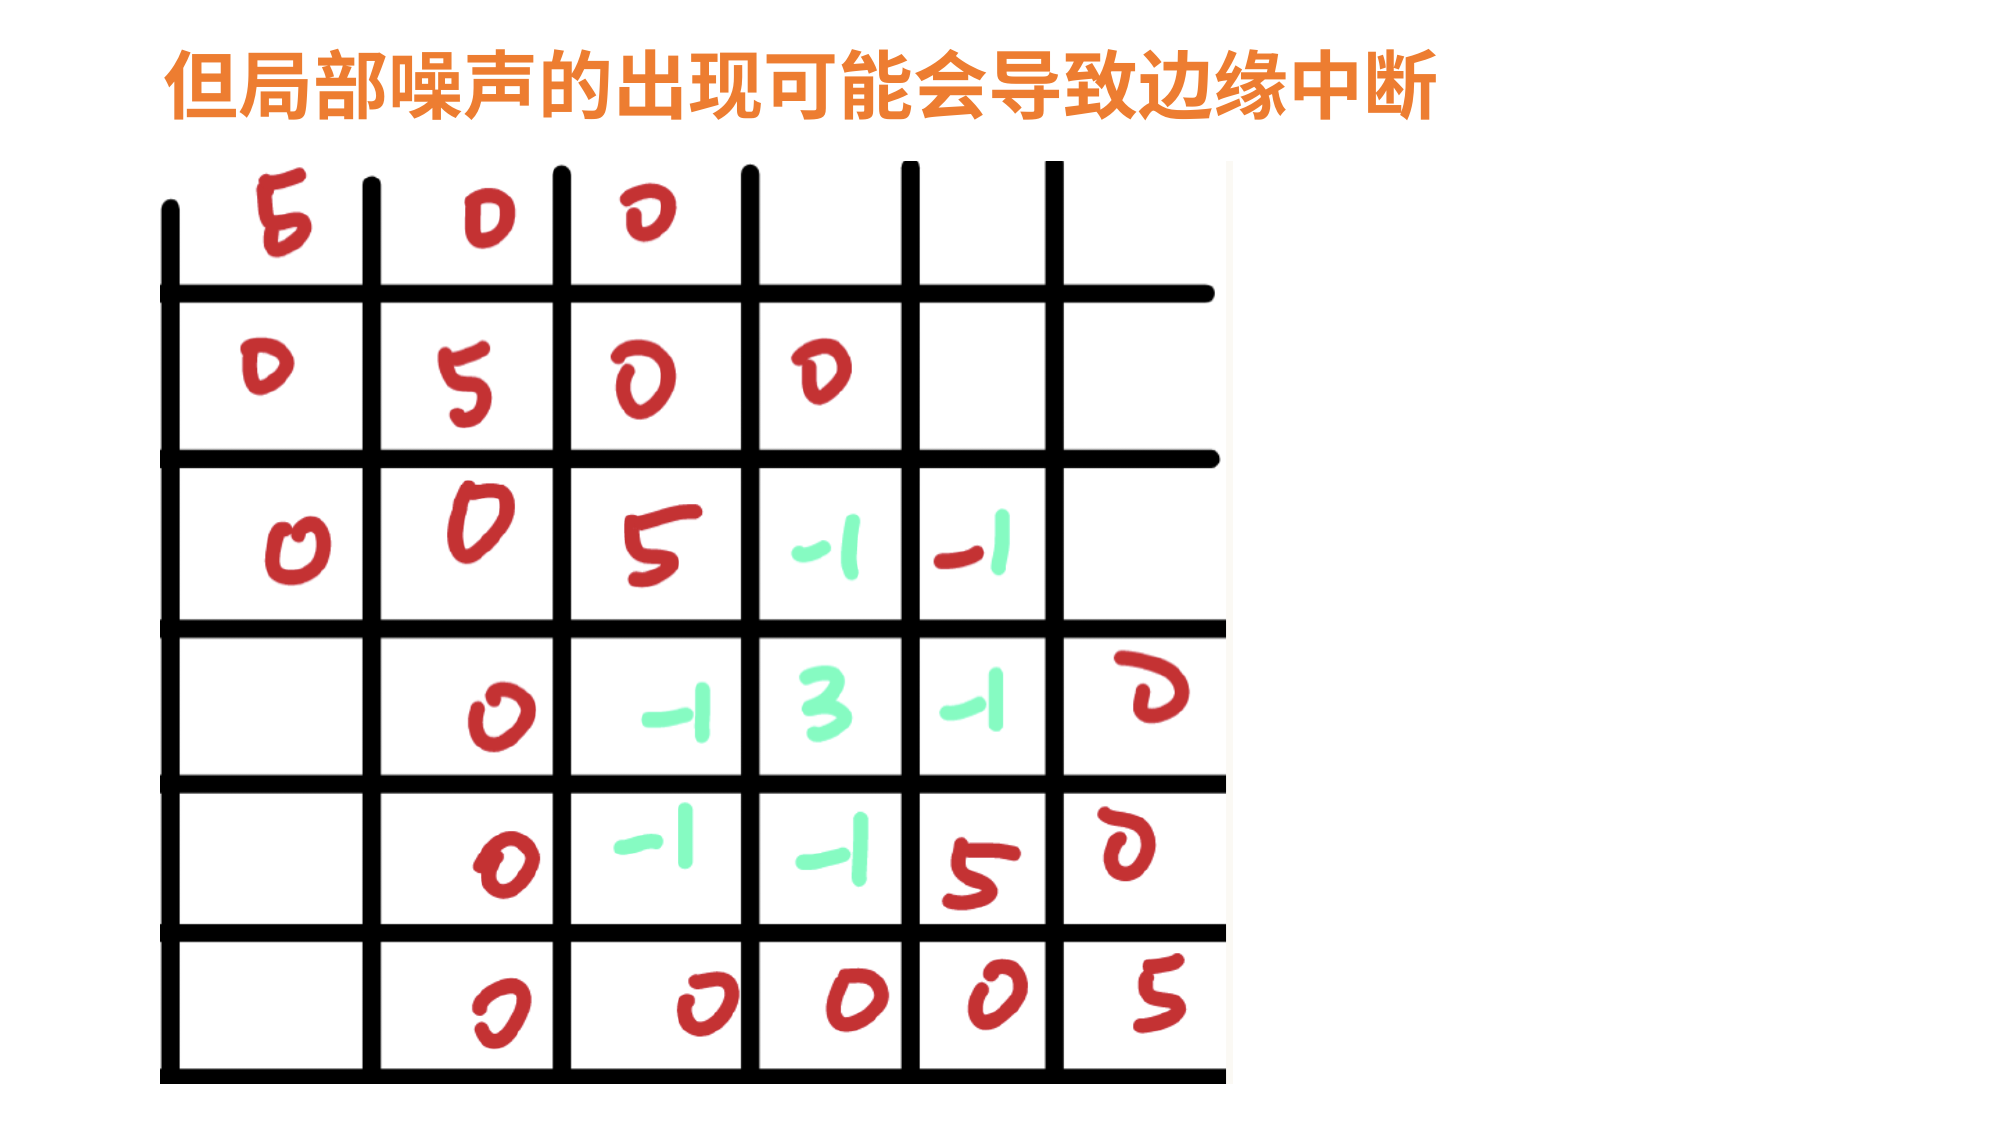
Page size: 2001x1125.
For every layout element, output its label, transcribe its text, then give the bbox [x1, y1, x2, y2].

picture [160, 161, 1233, 1084]
text_box 但局部噪声的出现可能会导致边缘中断 [40, 22, 1561, 172]
